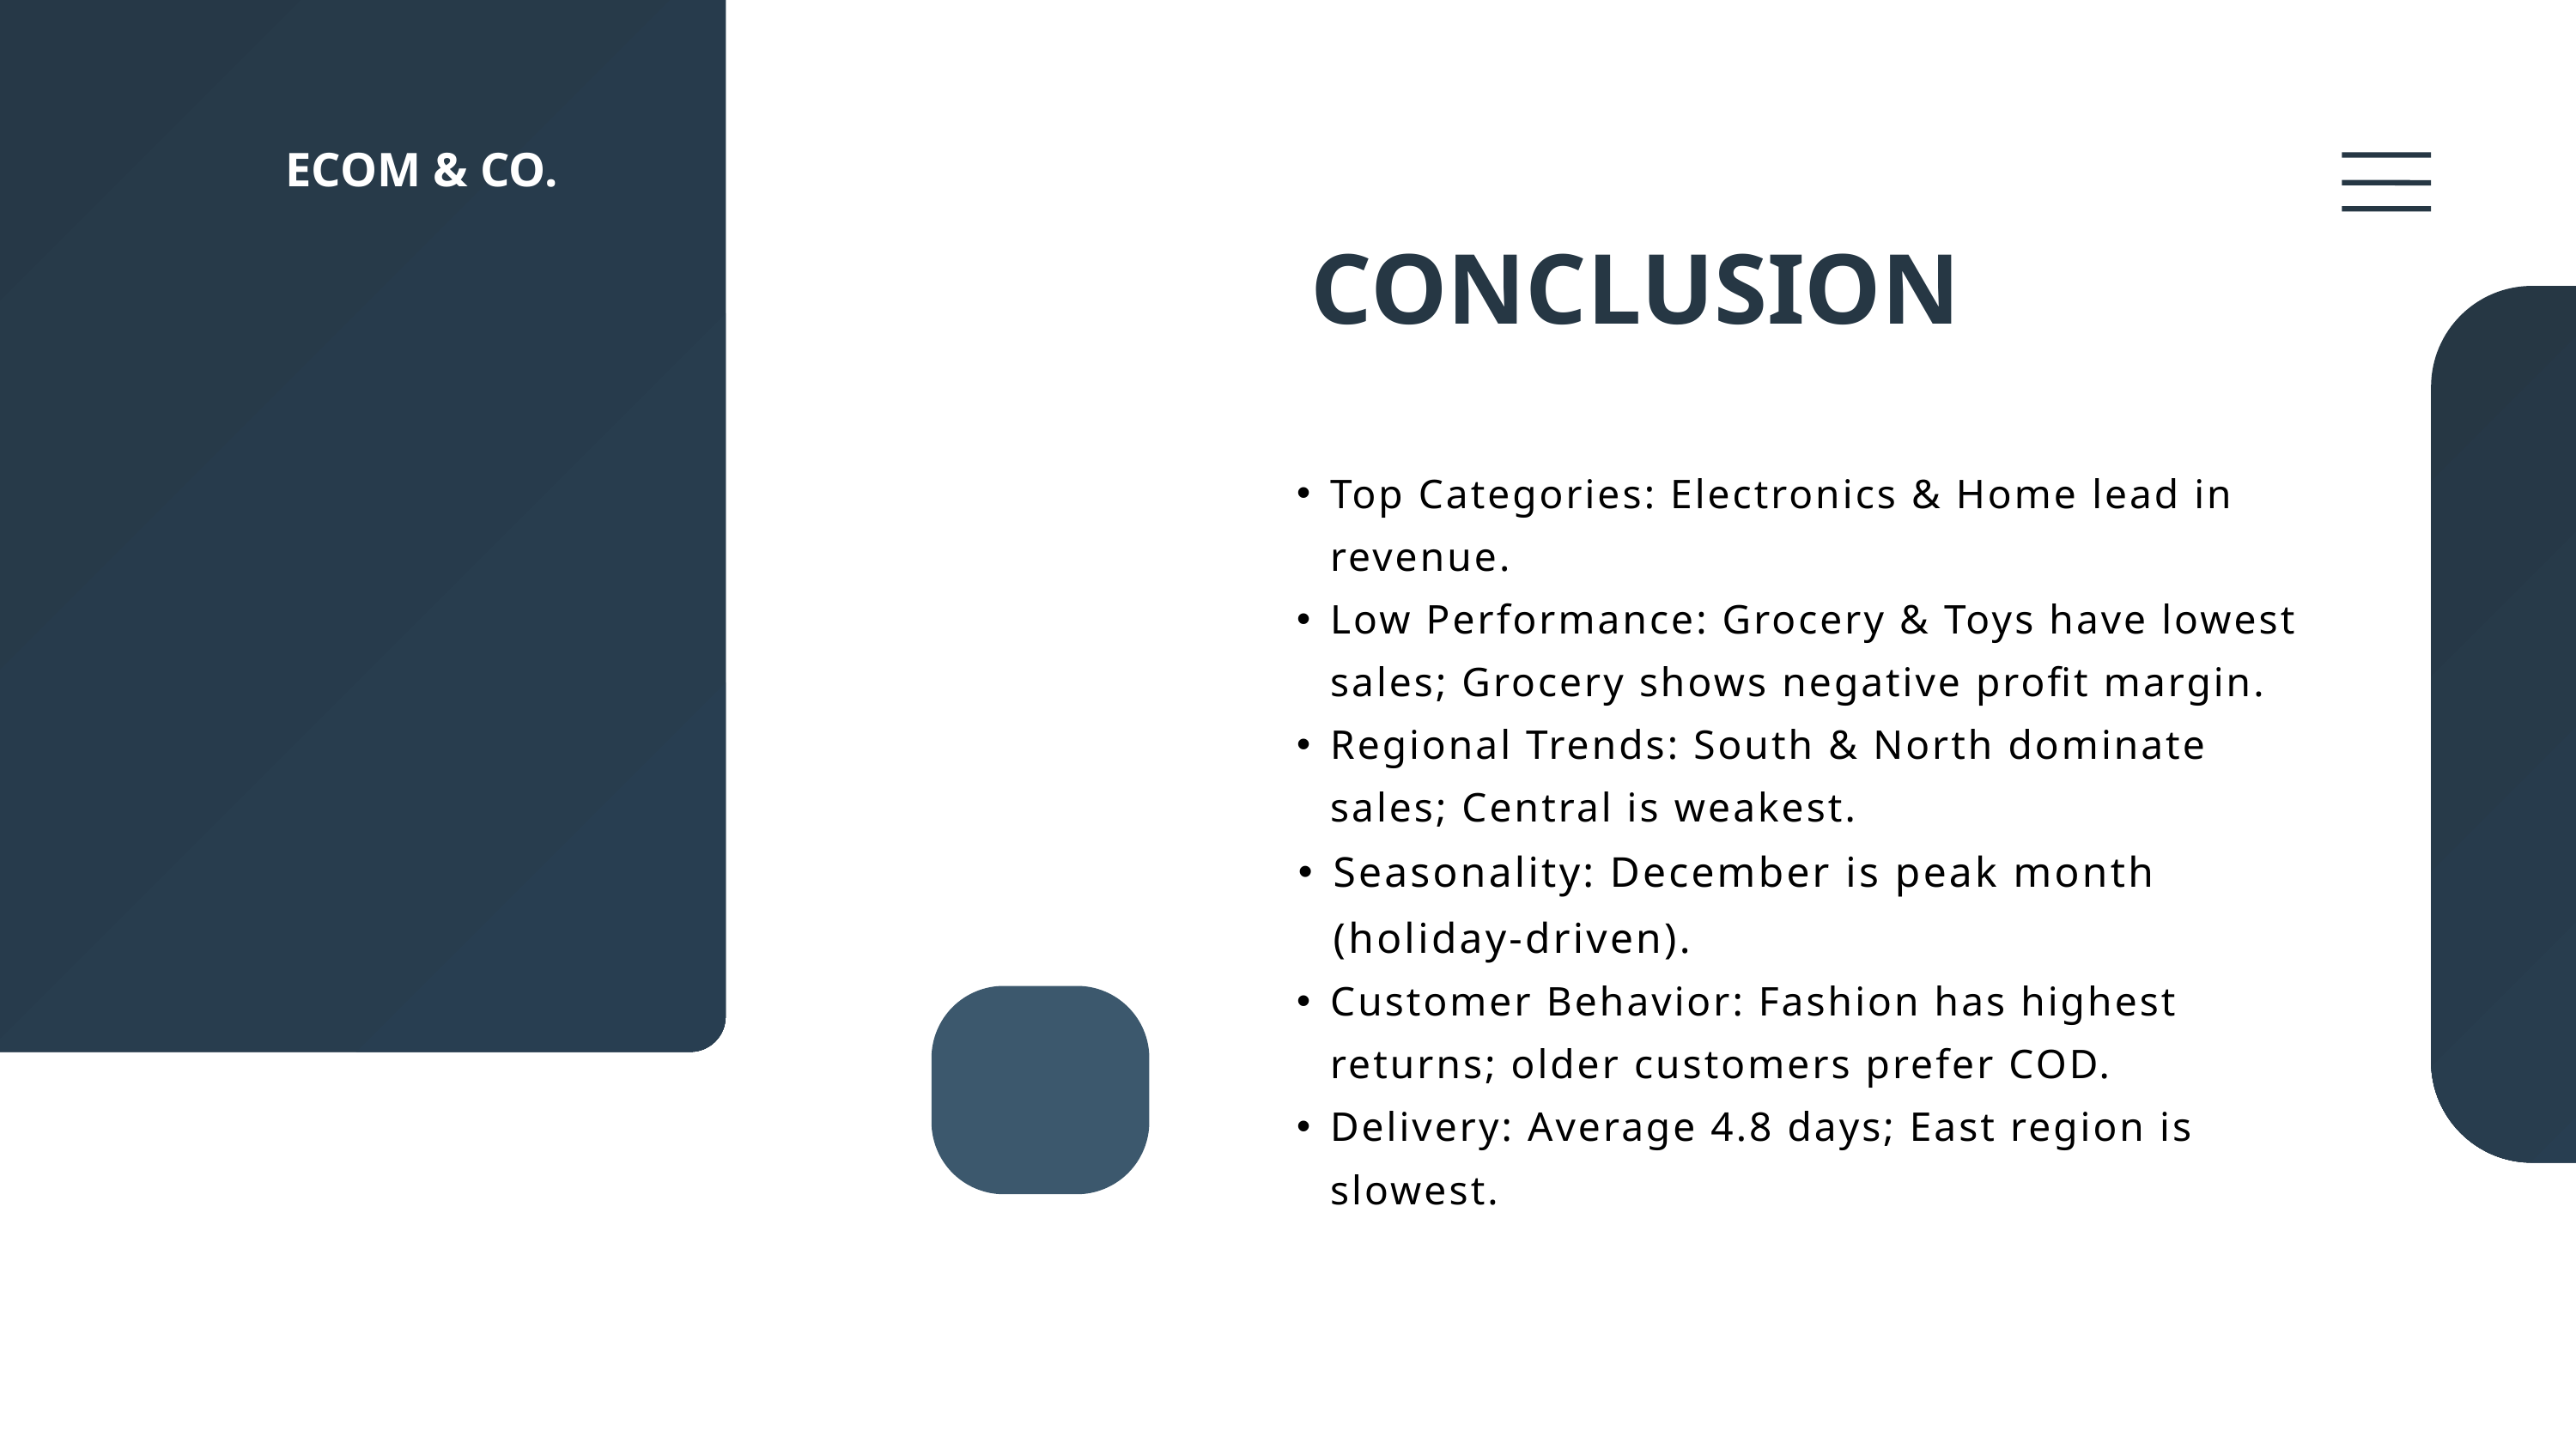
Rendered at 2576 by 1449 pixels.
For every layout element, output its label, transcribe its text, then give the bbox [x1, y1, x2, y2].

text_box CONCLUSION [1310, 246, 2576, 343]
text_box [931, 985, 1150, 1195]
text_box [0, 0, 726, 1052]
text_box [2430, 285, 2576, 1163]
text_box Top Categories: Electronics & Home lead in revenue. Low Performance: Grocery & Toys have lowest sales; Grocery shows negative profit margin. Regional Trends: South & North dominate sales; Central is weakest. Seasonality: December is peak month (holiday-driven). Customer Behavior: Fashion has highest returns; older customers prefer COD. Delivery: Average 4.8 days; East region is slowest. [1263, 453, 2318, 1276]
